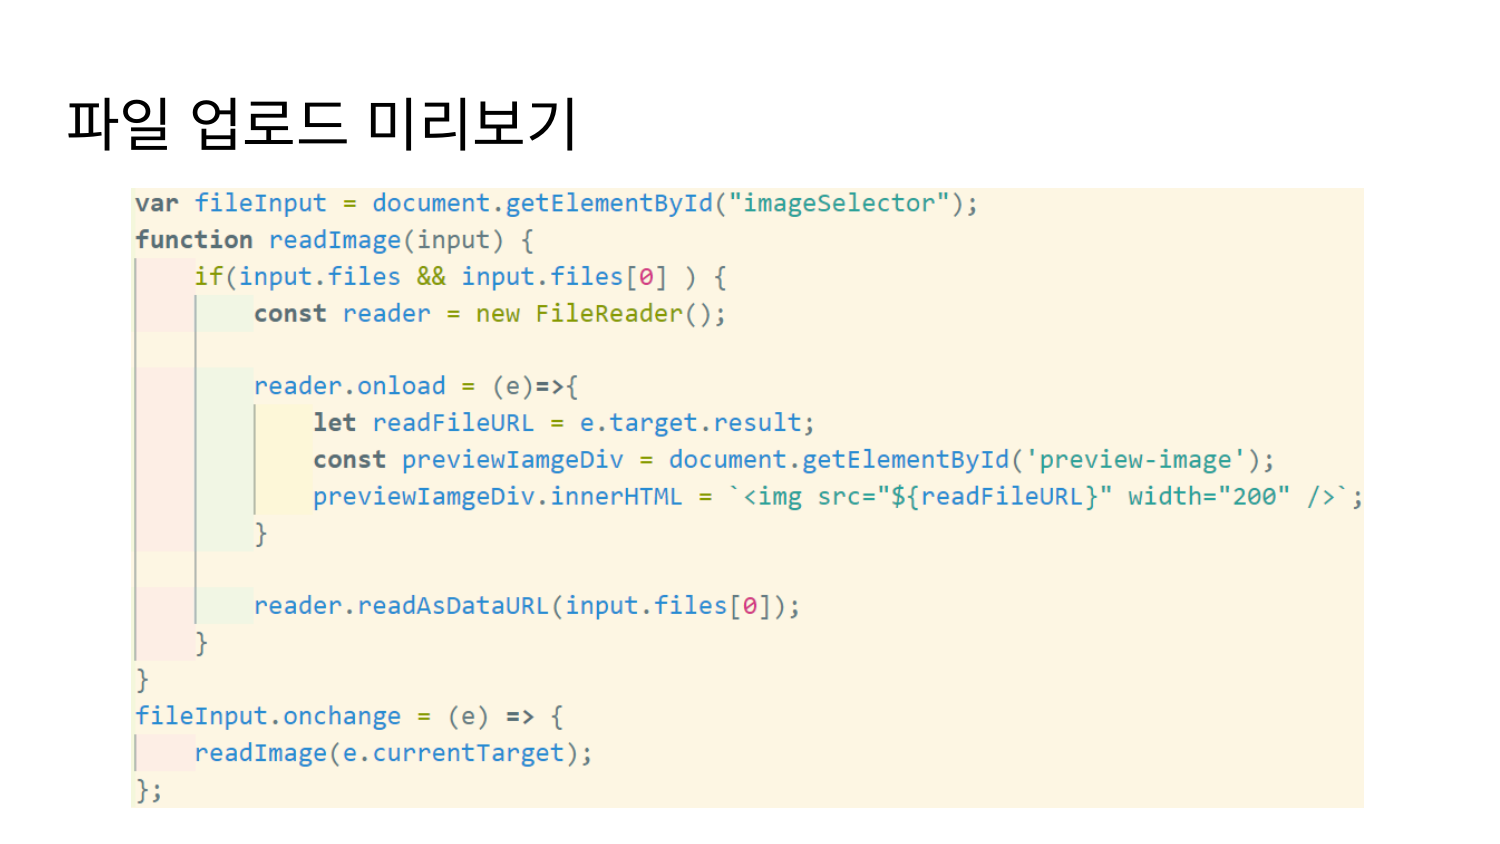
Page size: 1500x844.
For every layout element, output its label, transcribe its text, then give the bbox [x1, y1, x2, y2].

title 파일 업로드 미리보기 [51, 72, 1449, 167]
picture [131, 188, 1364, 808]
